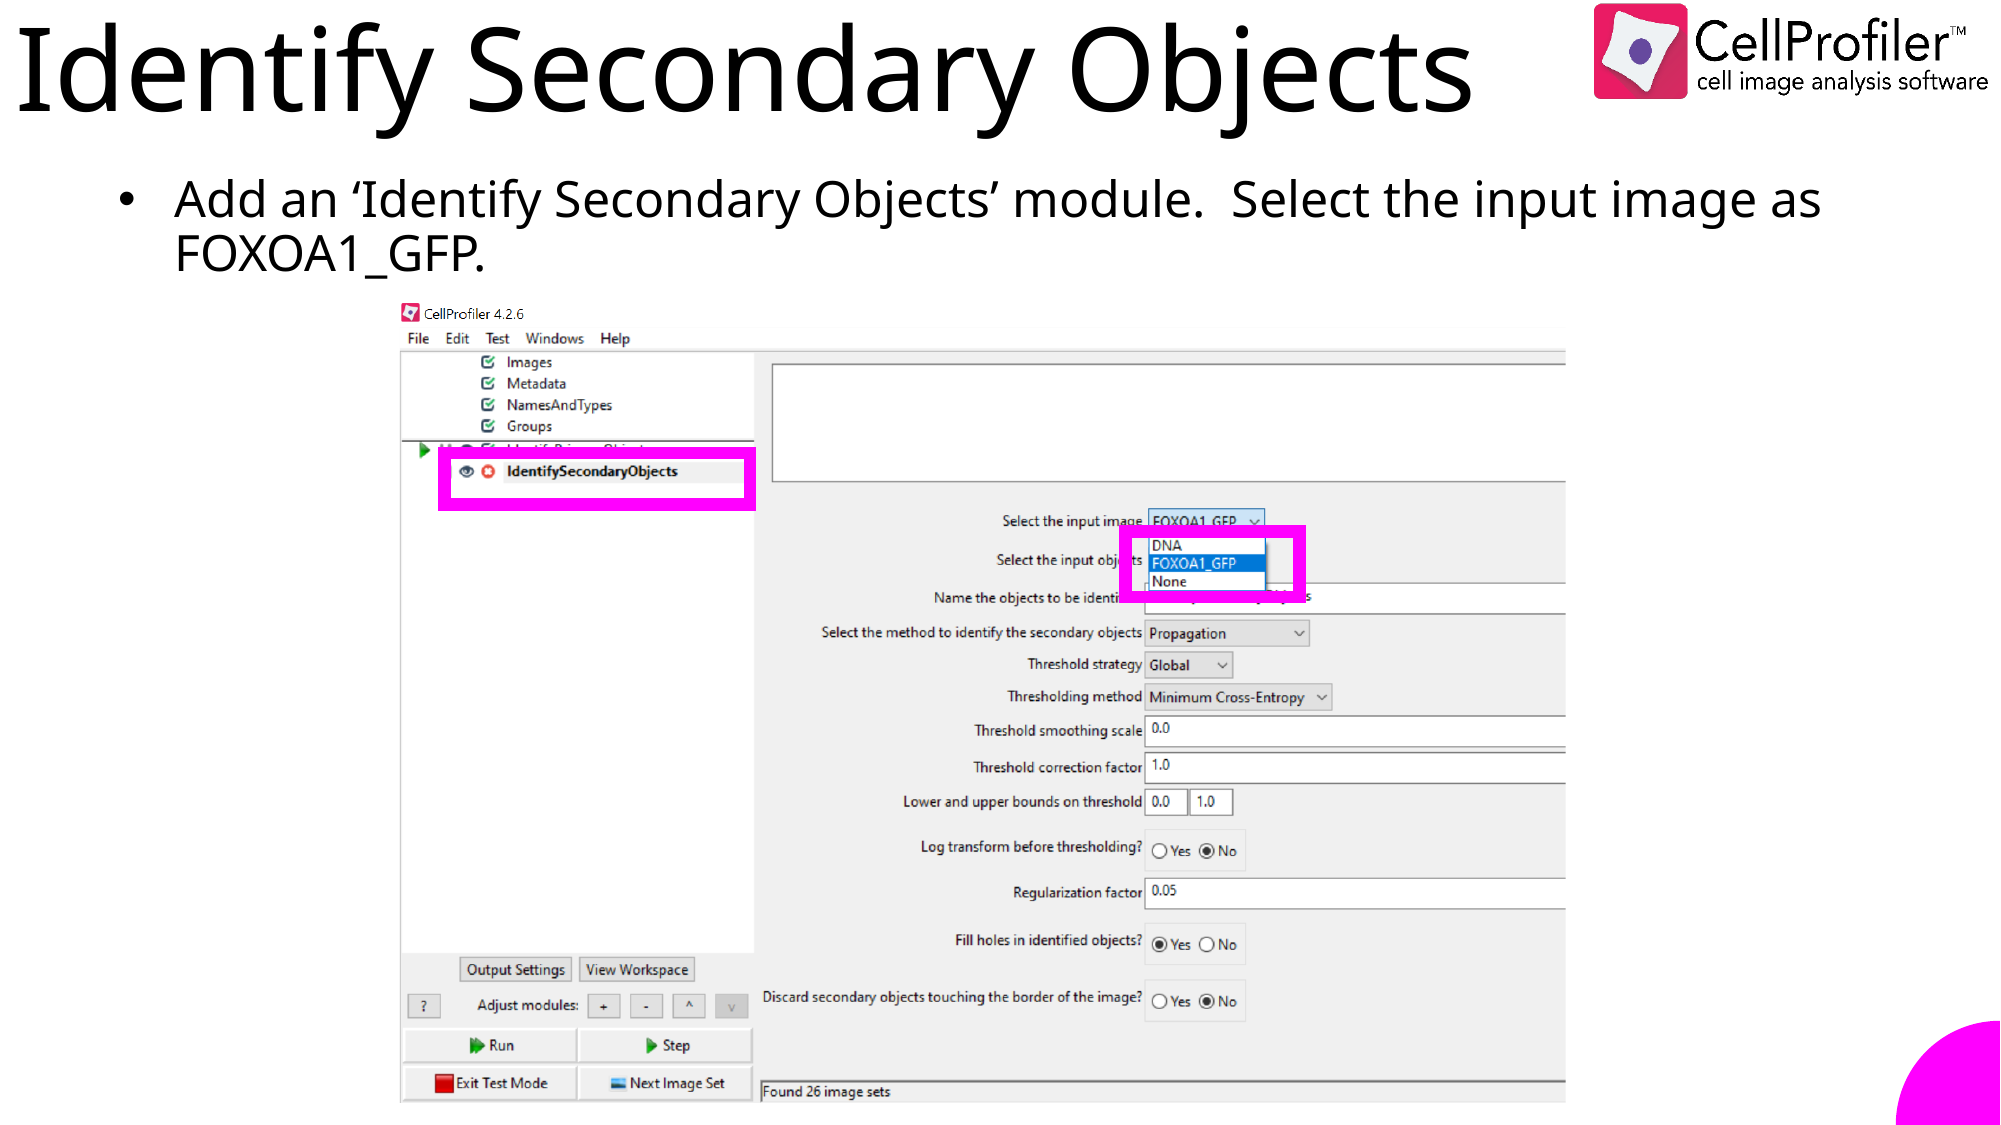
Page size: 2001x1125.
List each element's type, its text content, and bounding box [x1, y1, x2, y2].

title Identify Secondary Objects [0, 0, 1505, 144]
subtitle Add an ‘Identify Secondary Objects’ module. Select the input image as FOXOA1_GFP. [103, 166, 1950, 300]
picture [1588, 0, 2000, 103]
picture [399, 299, 1566, 1103]
text_box [1894, 1019, 2000, 1125]
